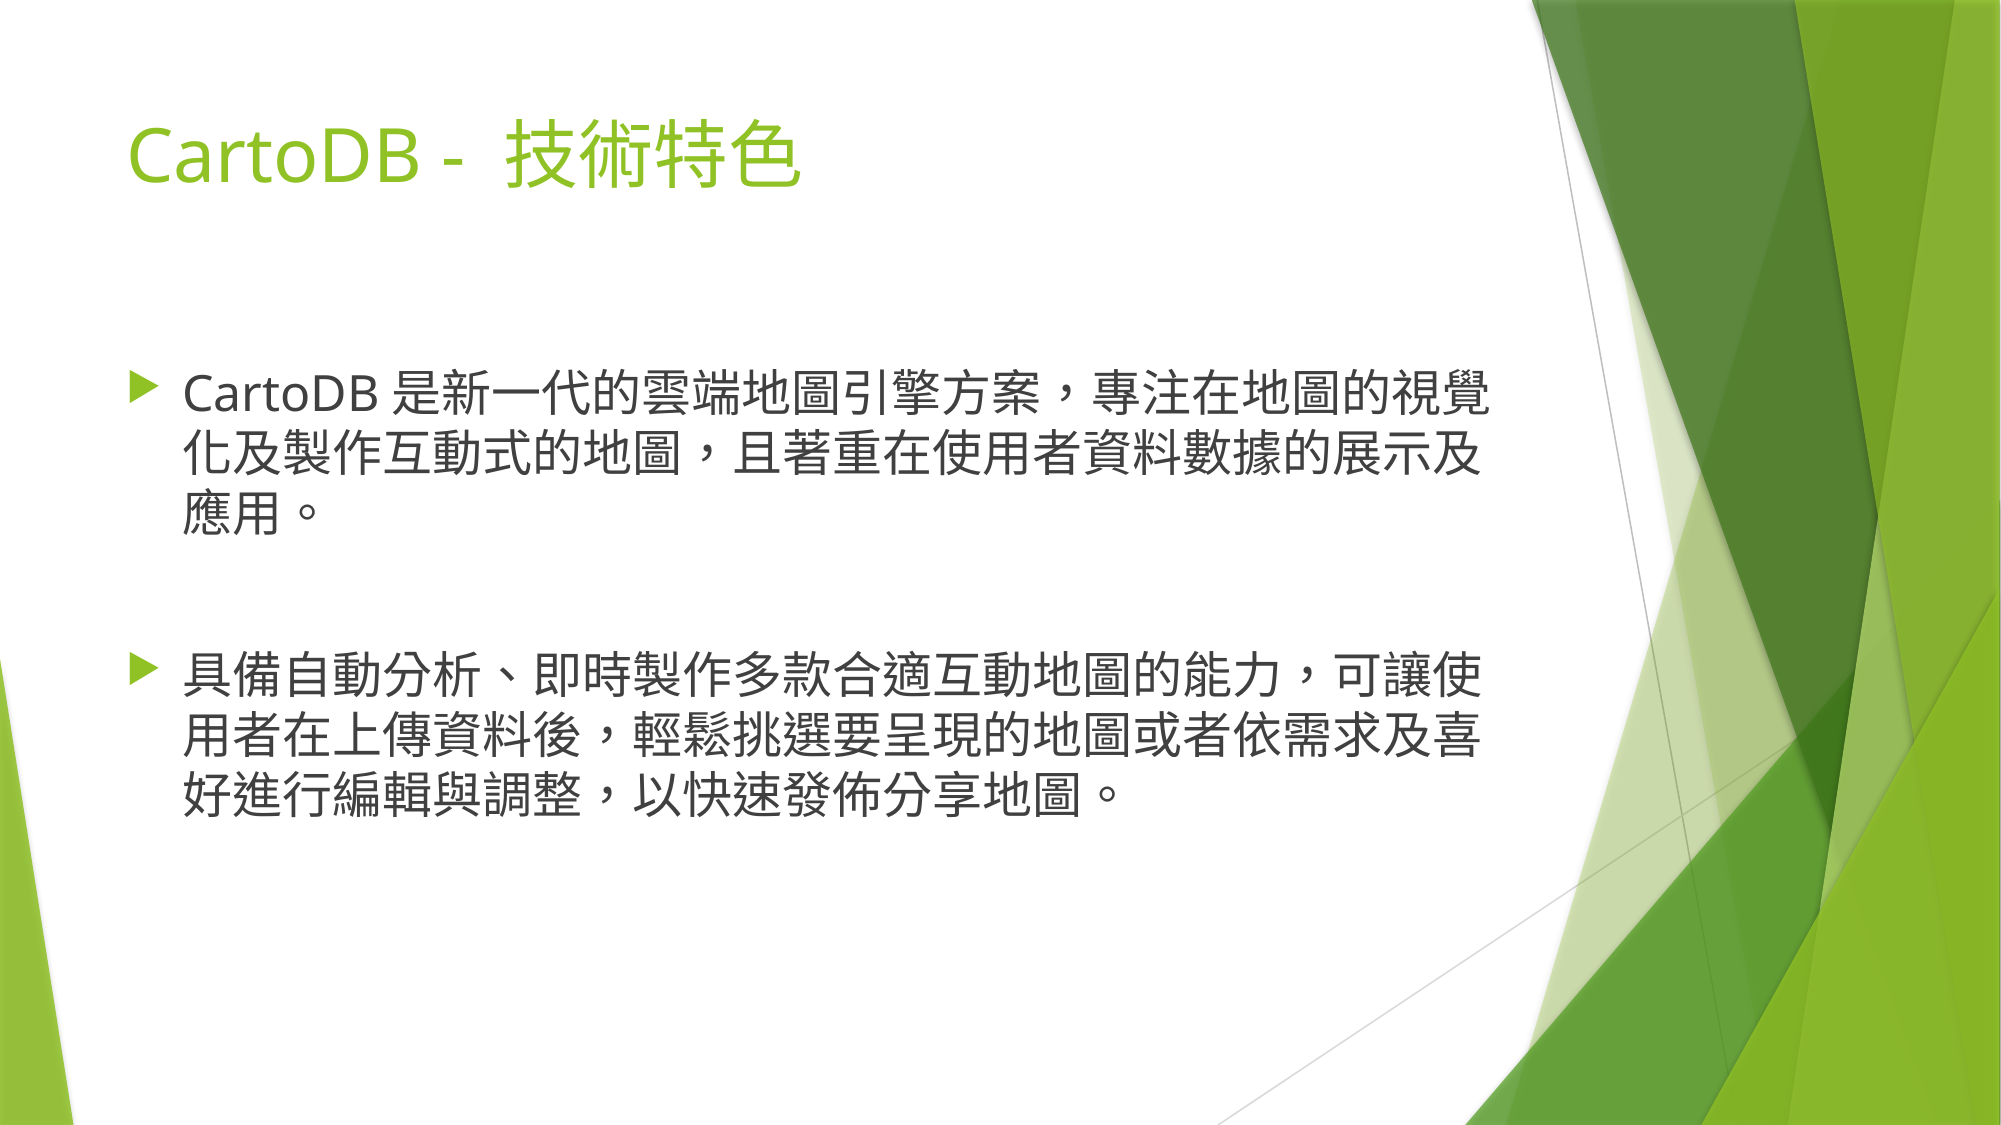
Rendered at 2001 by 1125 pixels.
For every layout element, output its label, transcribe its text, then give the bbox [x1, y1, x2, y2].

list CartoDB是新一代的雲端地圖引擎方案，專注在地圖的視覺化及製作互動式的地圖，且著重在使用者資料數據的展示及應用。 具備自動分析、即時製作多款合適互動地圖的能力，可讓使用者在上傳資料後，輕鬆挑選要呈現的地圖或者依需求及喜好進行編輯與調整，以快速發佈分享地圖。 [111, 354, 1522, 992]
title CartoDB - 技術特色 [111, 99, 1522, 317]
